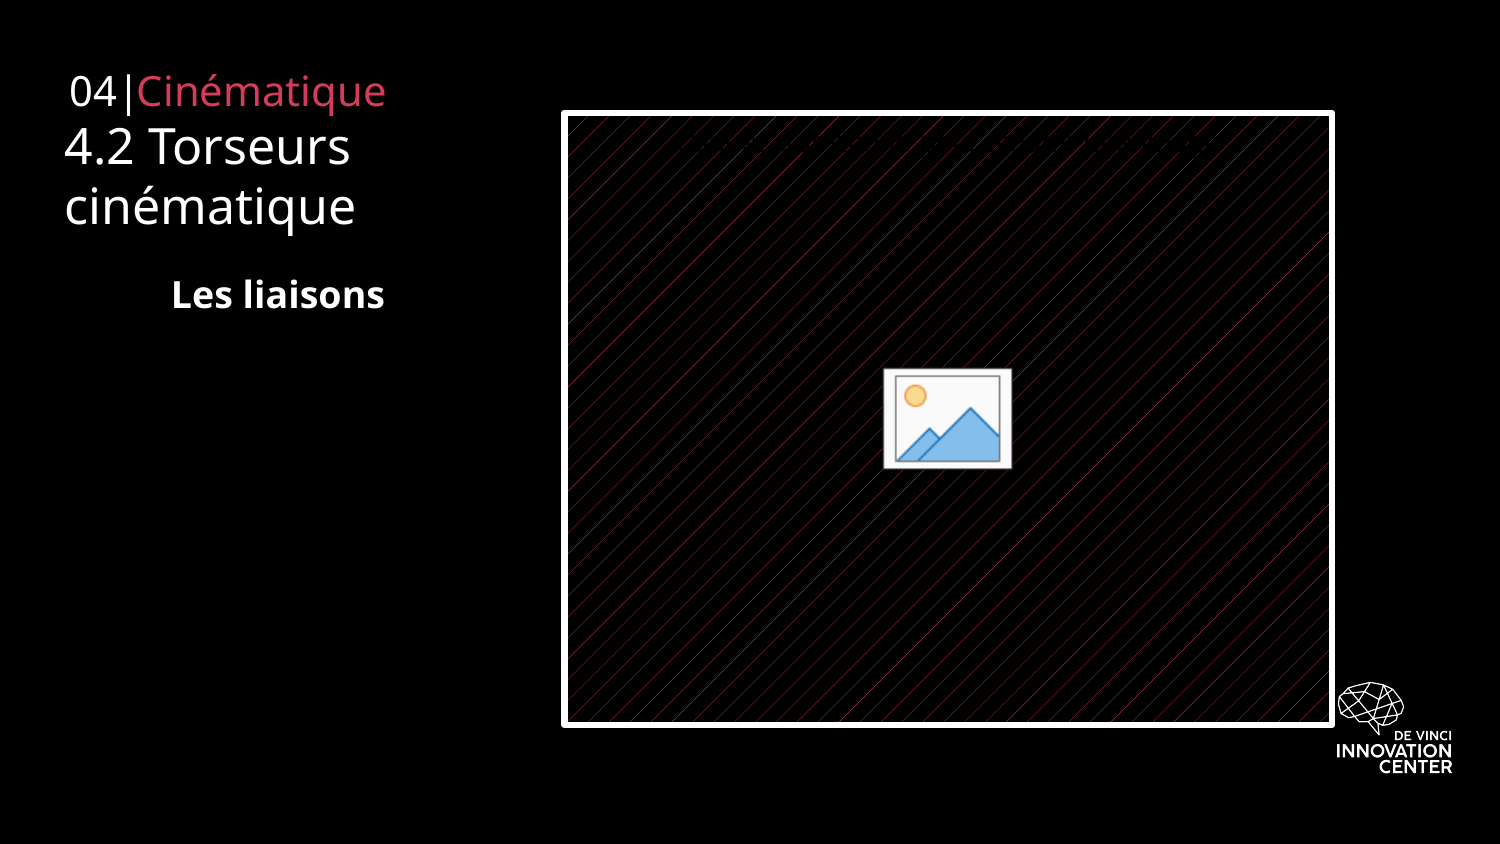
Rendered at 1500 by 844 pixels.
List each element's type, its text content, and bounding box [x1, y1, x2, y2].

list Cinématique [103, 41, 462, 116]
picture [567, 115, 1329, 722]
title 4.2 Torseurs cinématique [49, 115, 511, 250]
picture [1320, 656, 1471, 807]
list 04| [35, 41, 103, 116]
list Les liaisons [35, 249, 497, 728]
